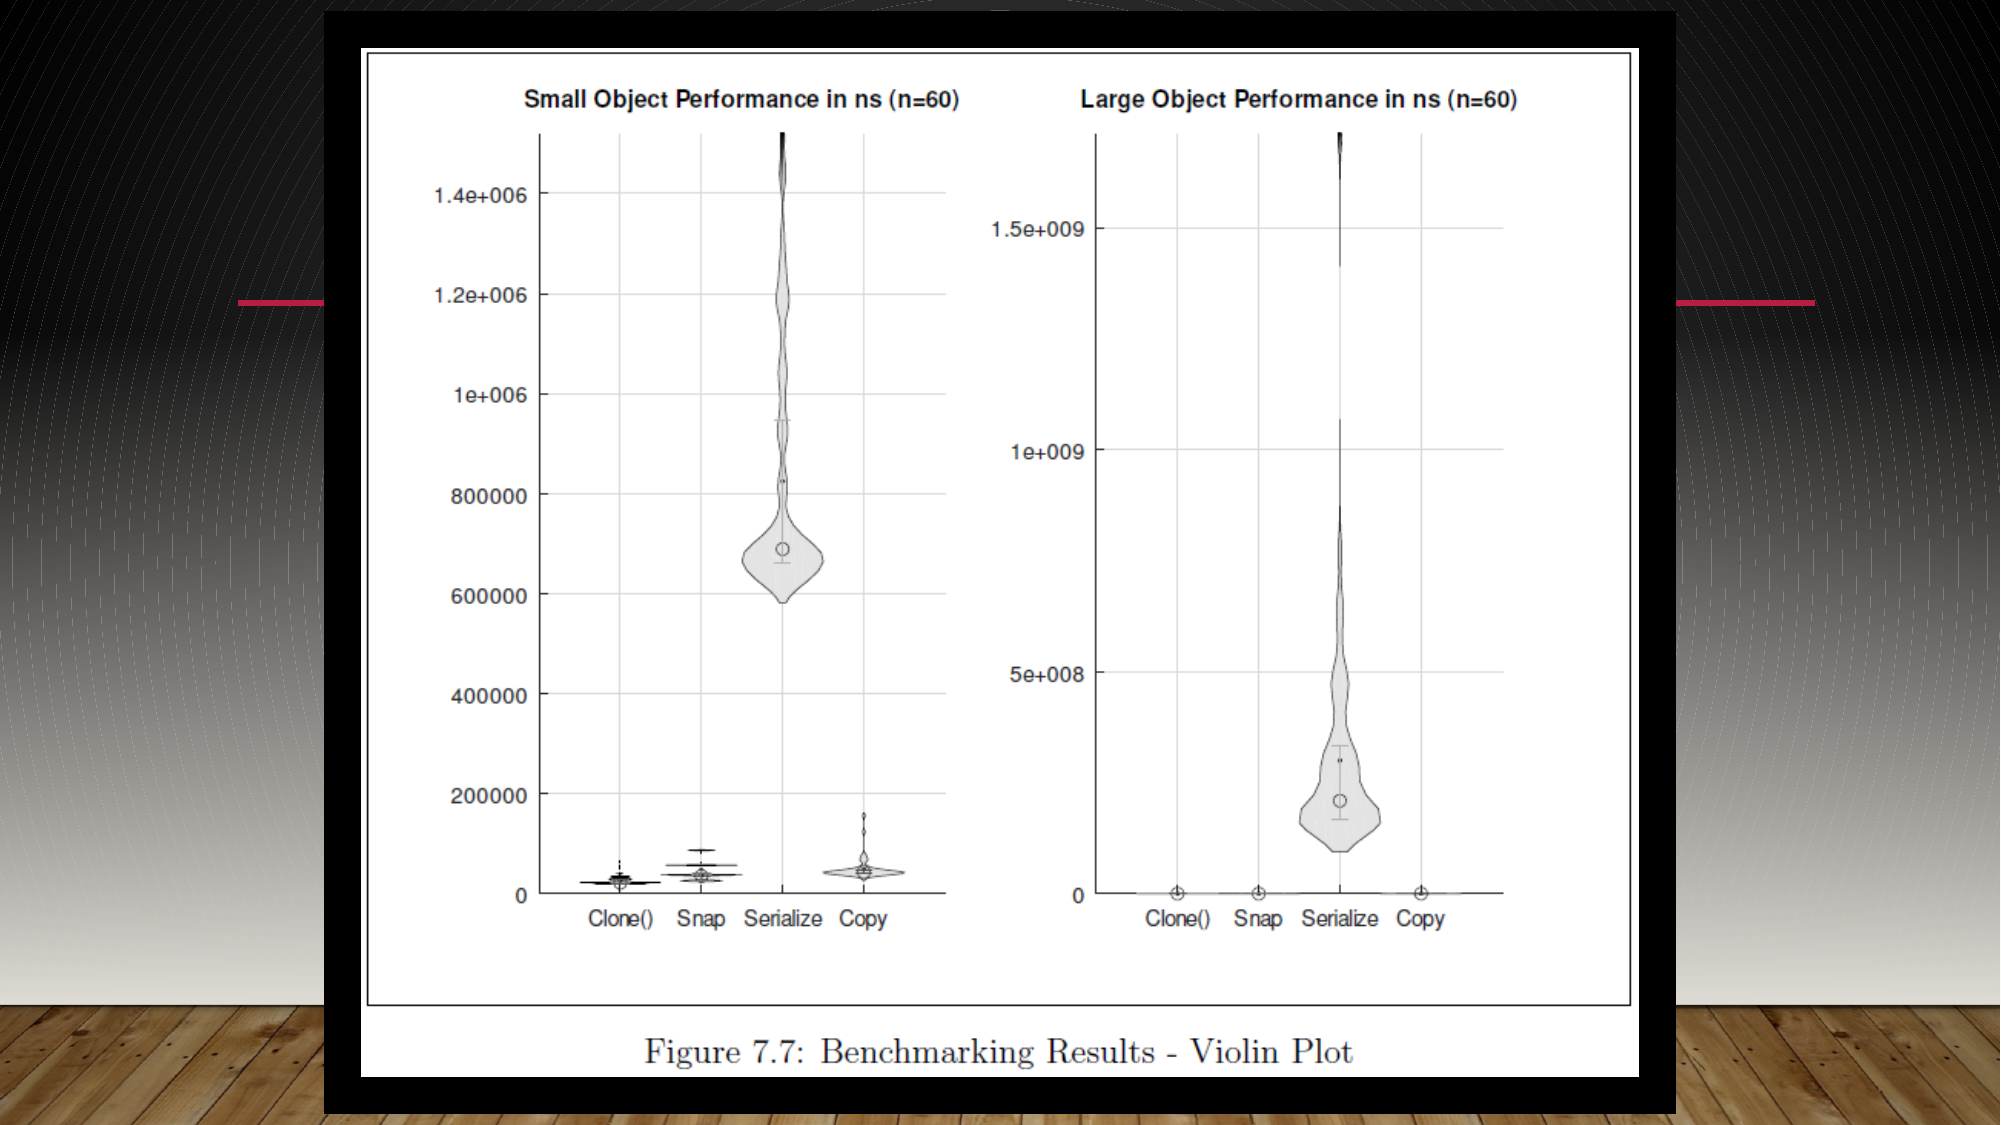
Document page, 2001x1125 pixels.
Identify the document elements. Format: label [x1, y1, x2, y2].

picture [0, 1005, 2000, 1125]
picture [360, 48, 1639, 1077]
